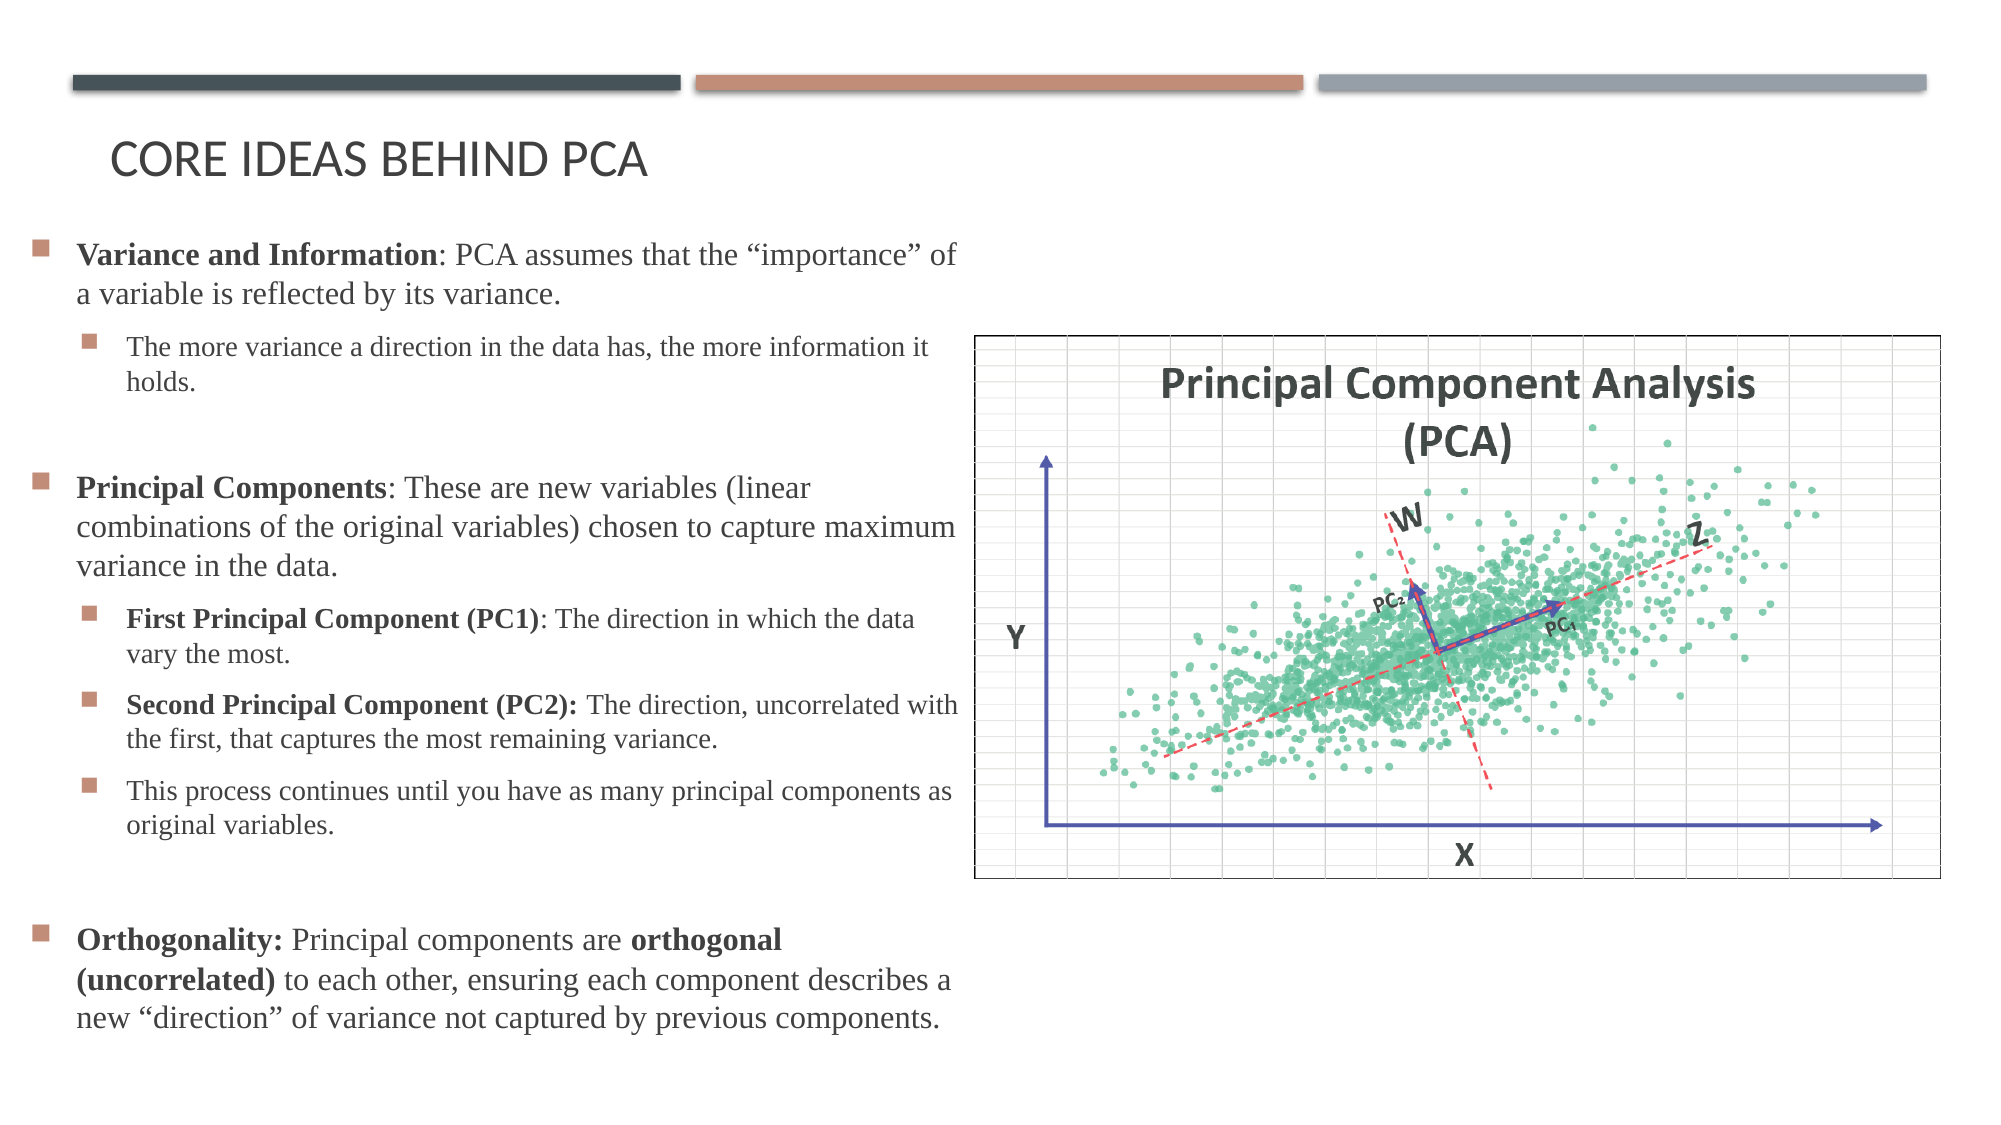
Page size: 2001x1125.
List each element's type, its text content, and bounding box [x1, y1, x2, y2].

picture [973, 334, 1941, 880]
list Variance and Information: PCA assumes that the “importance” of a variable is reflected by its variance. The more variance a direction in the data has, the more information it holds. Principal Components: These are new variables (linear combinations of the original variables) chosen to capture maximum variance in the data. First Principal Component (PC1): The direction in which the data vary the most. Second Principal Component (PC2): The direction, uncorrelated with the first, that captures the most remaining variance. This process continues until you have as many principal components as original variables. Orthogonality: Principal components are orthogonal (uncorrelated) to each other, ensuring each component describes a new “direction” of variance not captured by previous components. [14, 225, 975, 1086]
title Core Ideas Behind PCA [95, 115, 1905, 195]
